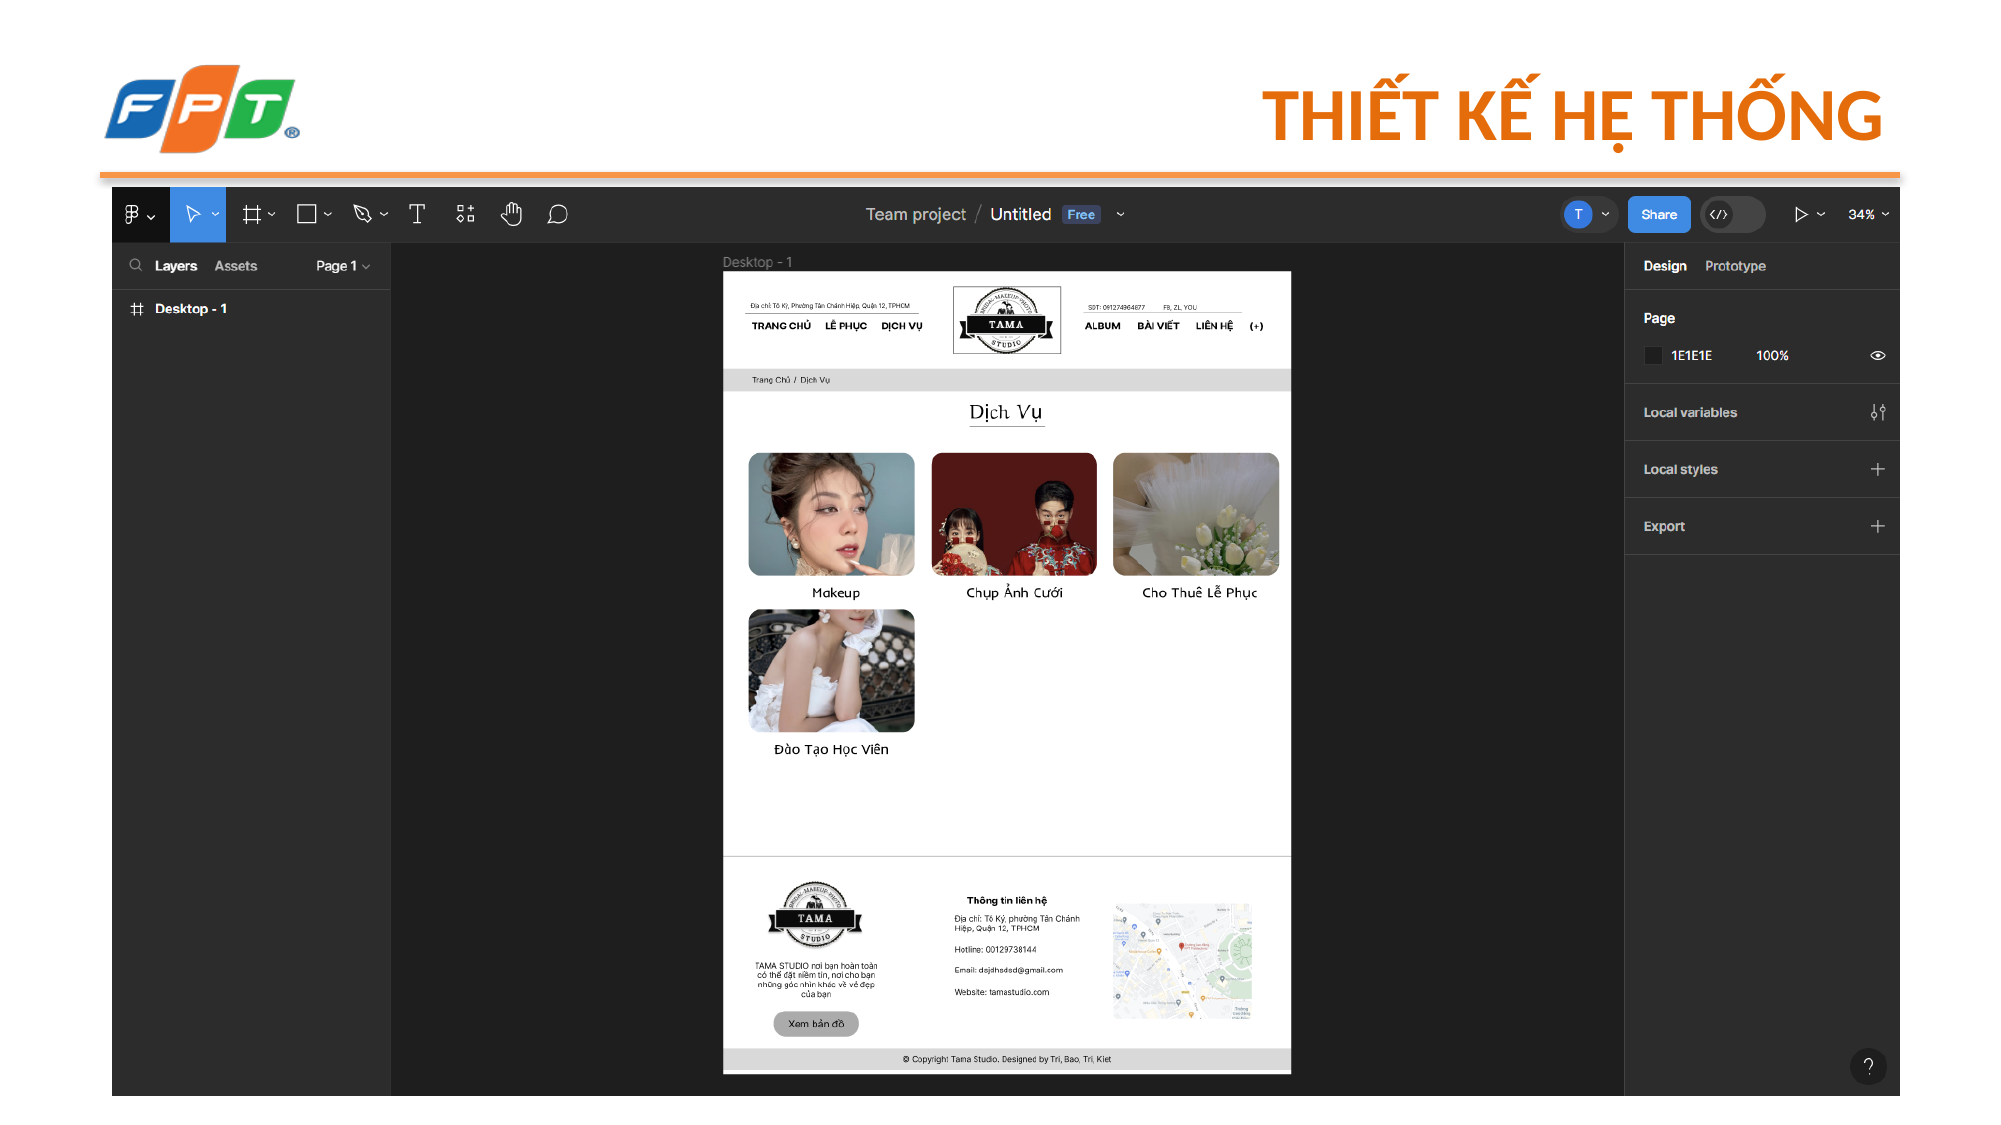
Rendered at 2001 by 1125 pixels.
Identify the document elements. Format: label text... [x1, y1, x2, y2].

picture [112, 187, 1901, 1096]
picture [66, 62, 334, 157]
title Thiết kế hệ thống [349, 24, 1901, 163]
